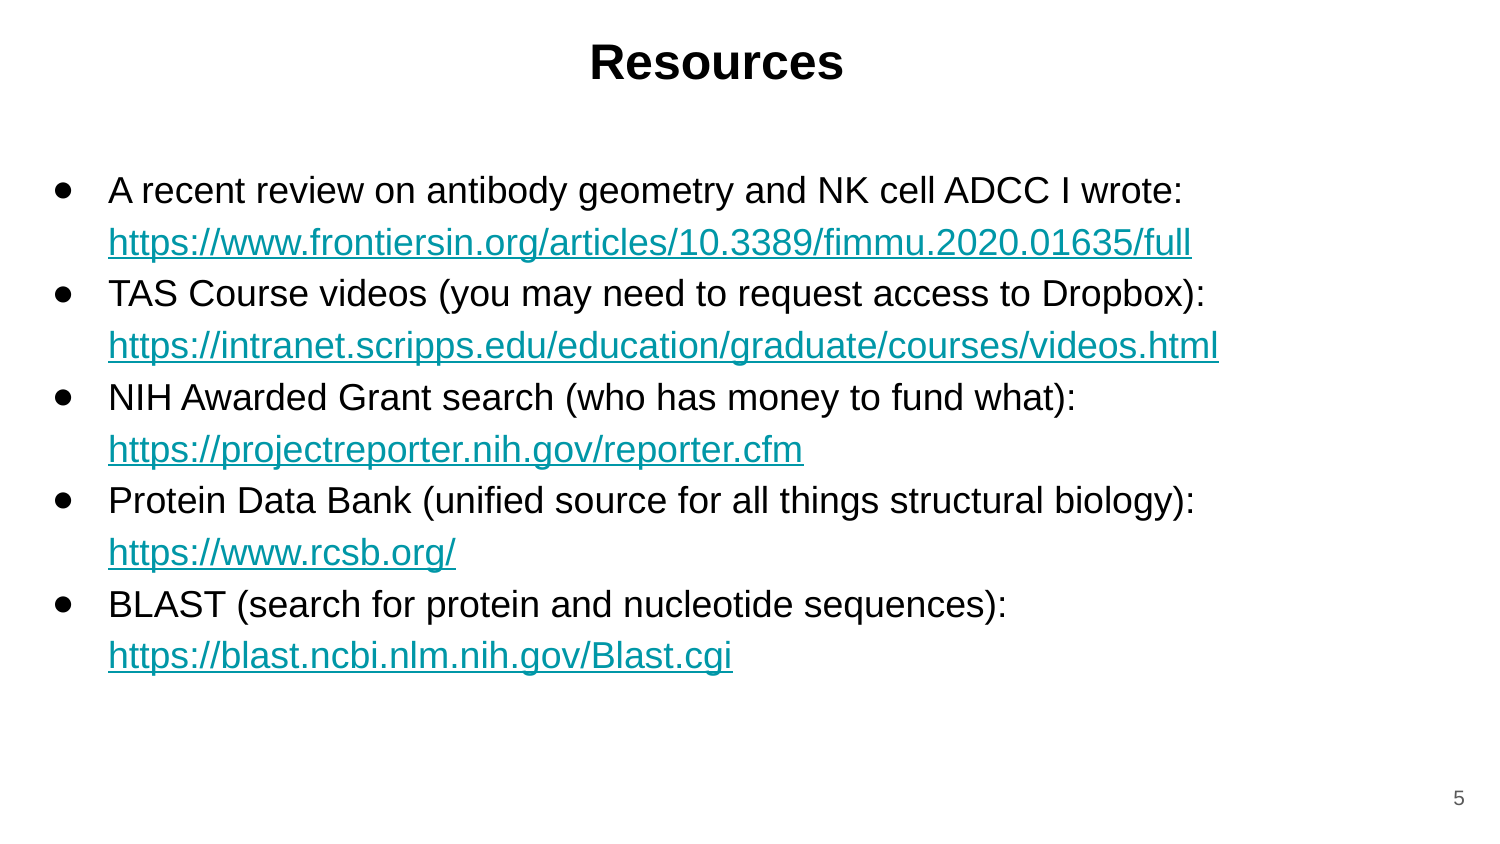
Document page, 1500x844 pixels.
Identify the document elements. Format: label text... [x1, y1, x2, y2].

slide_number ‹#› [1389, 764, 1480, 830]
title Resources A recent review on antibody geometry and NK cell ADCC I wrote: https://www.frontiersin.org/articles/10.3389/fimmu.2020.01635/full TAS Course videos (you may need to request access to Dropbox): https://intranet.scripps.edu/education/graduate/courses/videos.html NIH Awarded Grant search (who has money to fund what): https://projectreporter.nih.gov/reporter.cfm Protein Data Bank (unified source for all things structural biology): https://www.rcsb.org/ BLAST (search for protein and nucleotide sequences): https://blast.ncbi.nlm.nih.gov/Blast.cgi [18, 14, 1416, 109]
